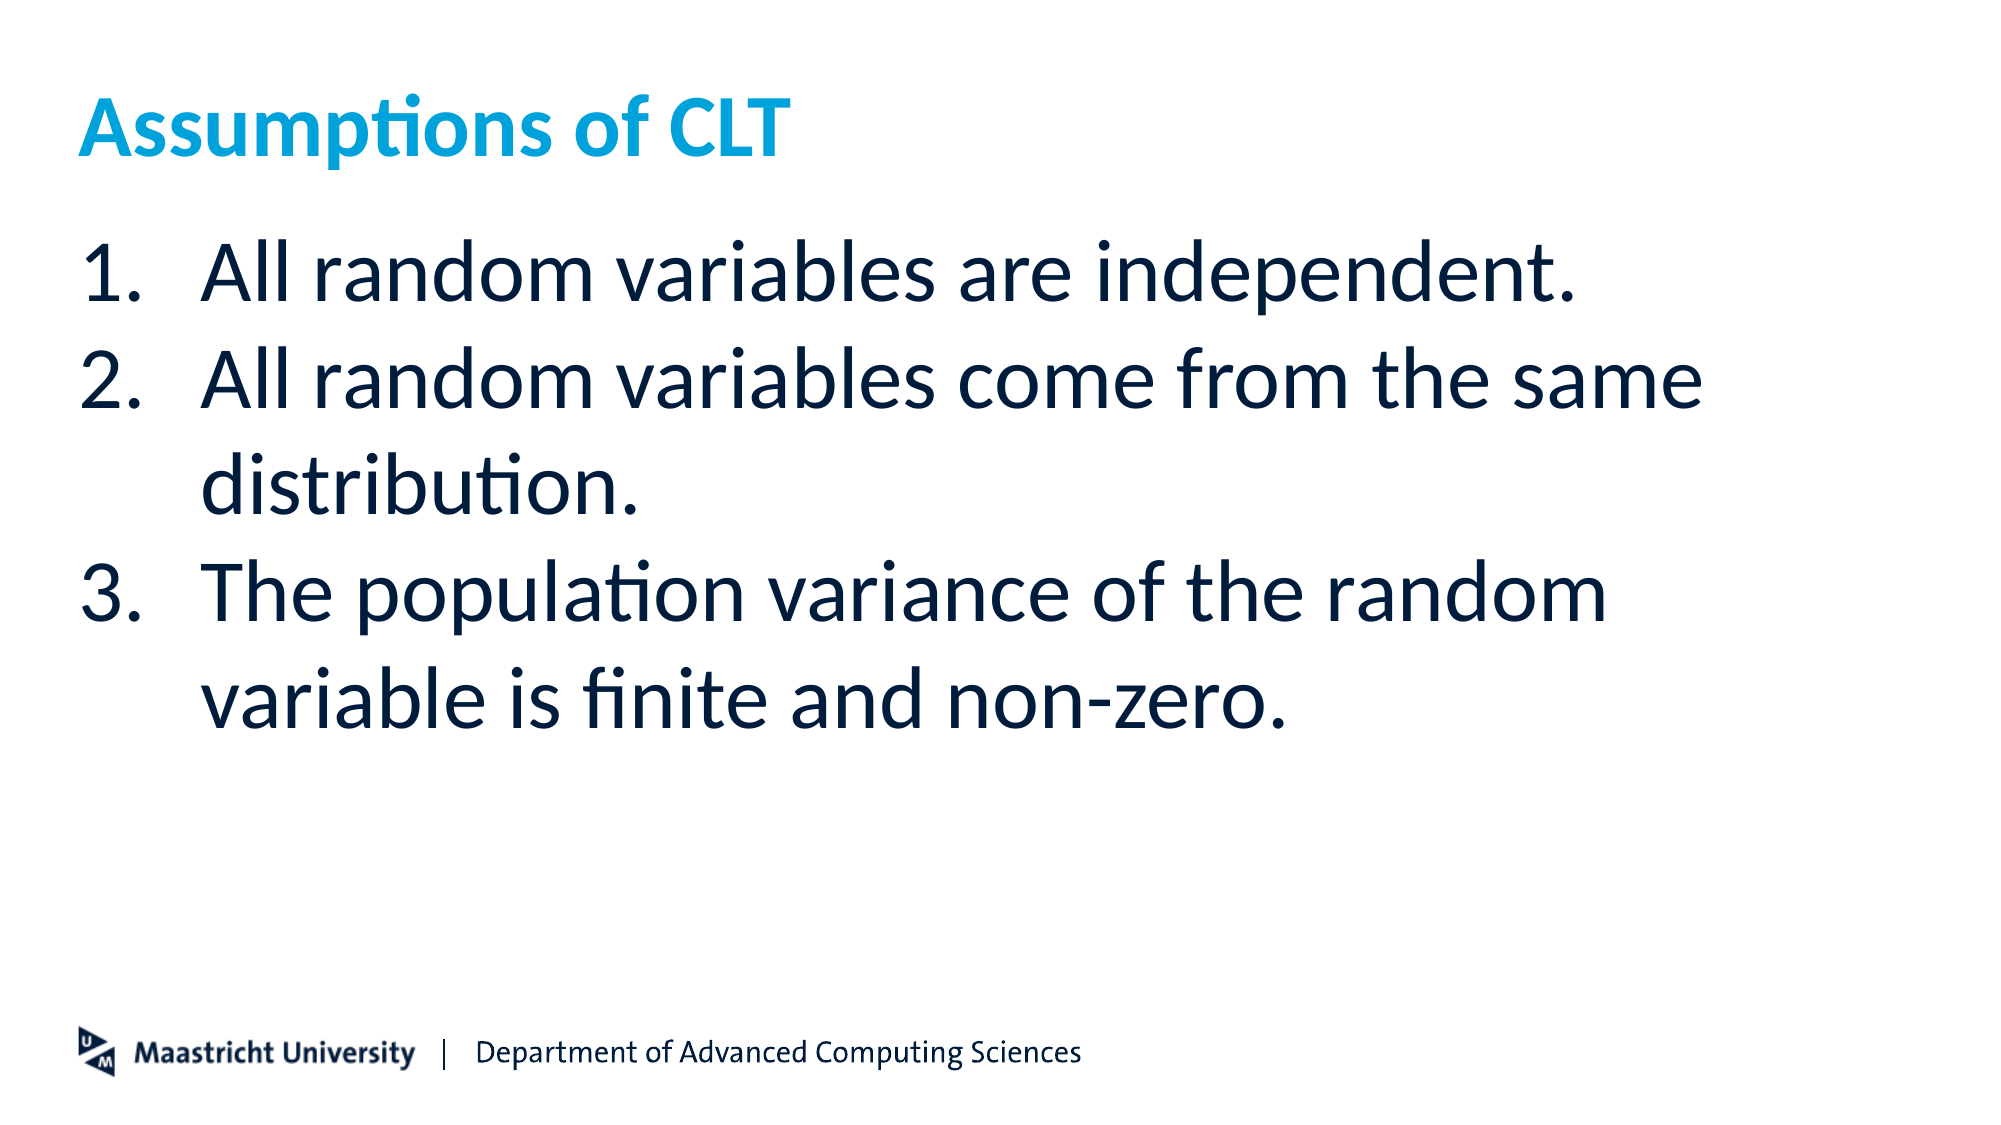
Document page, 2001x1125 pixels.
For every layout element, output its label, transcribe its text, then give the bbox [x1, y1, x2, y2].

list All random variables are independent. All random variables come from the same distribution. The population variance of the random variable is finite and non-zero. [78, 212, 1900, 942]
title Assumptions of CLT [78, 67, 1900, 192]
